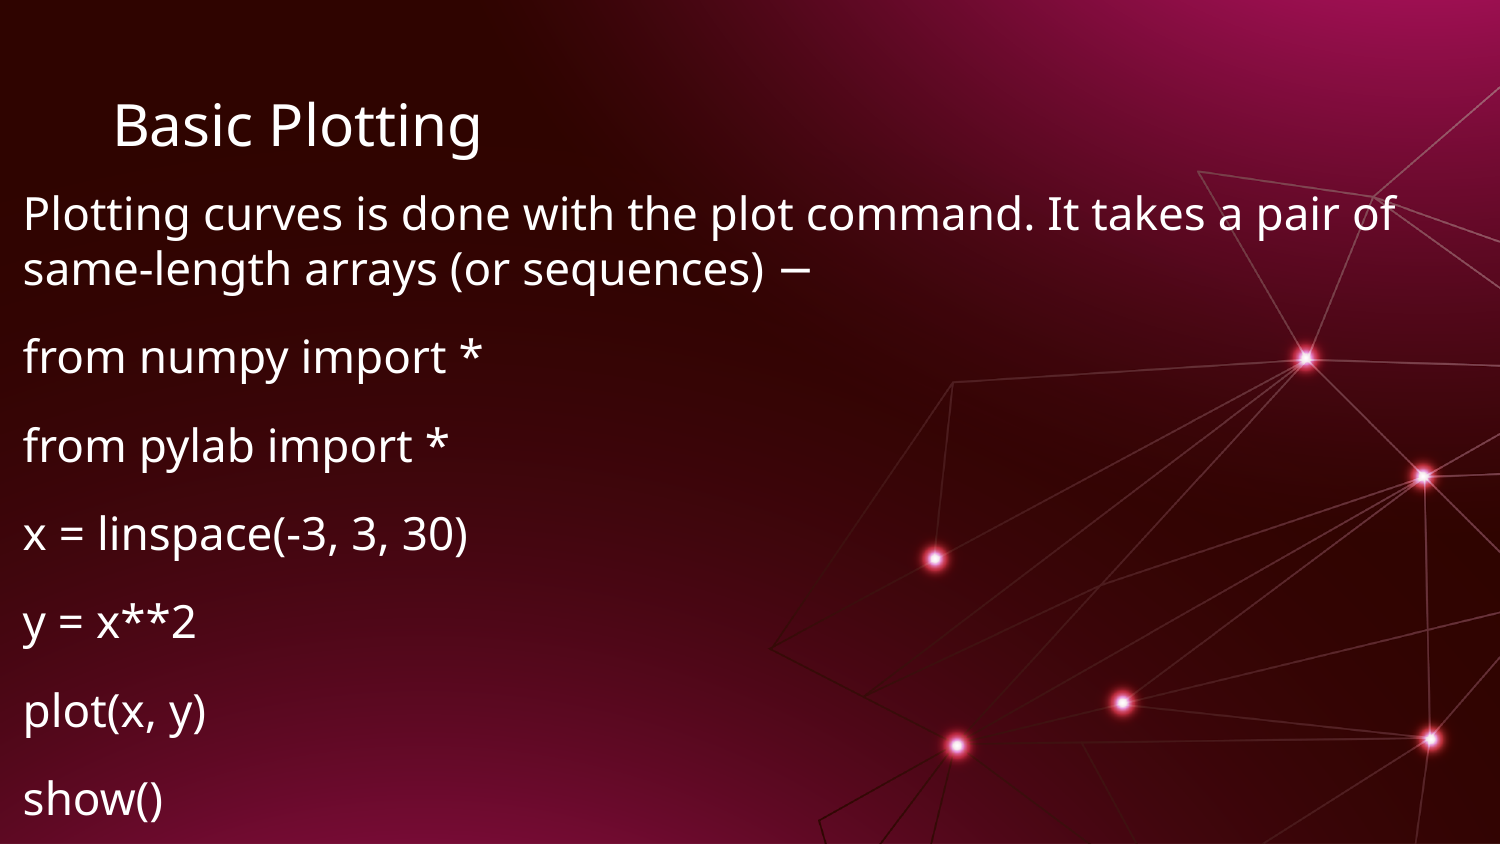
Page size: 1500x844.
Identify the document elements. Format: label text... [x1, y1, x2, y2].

title Basic Plotting [97, 72, 783, 169]
list Plotting curves is done with the plot command. It takes a pair of same-length arrays (or sequences) − from numpy import * from pylab import * x = linspace(-3, 3, 30) y = x**2 plot(x, y) show() [7, 169, 1477, 554]
picture [0, 0, 1500, 844]
